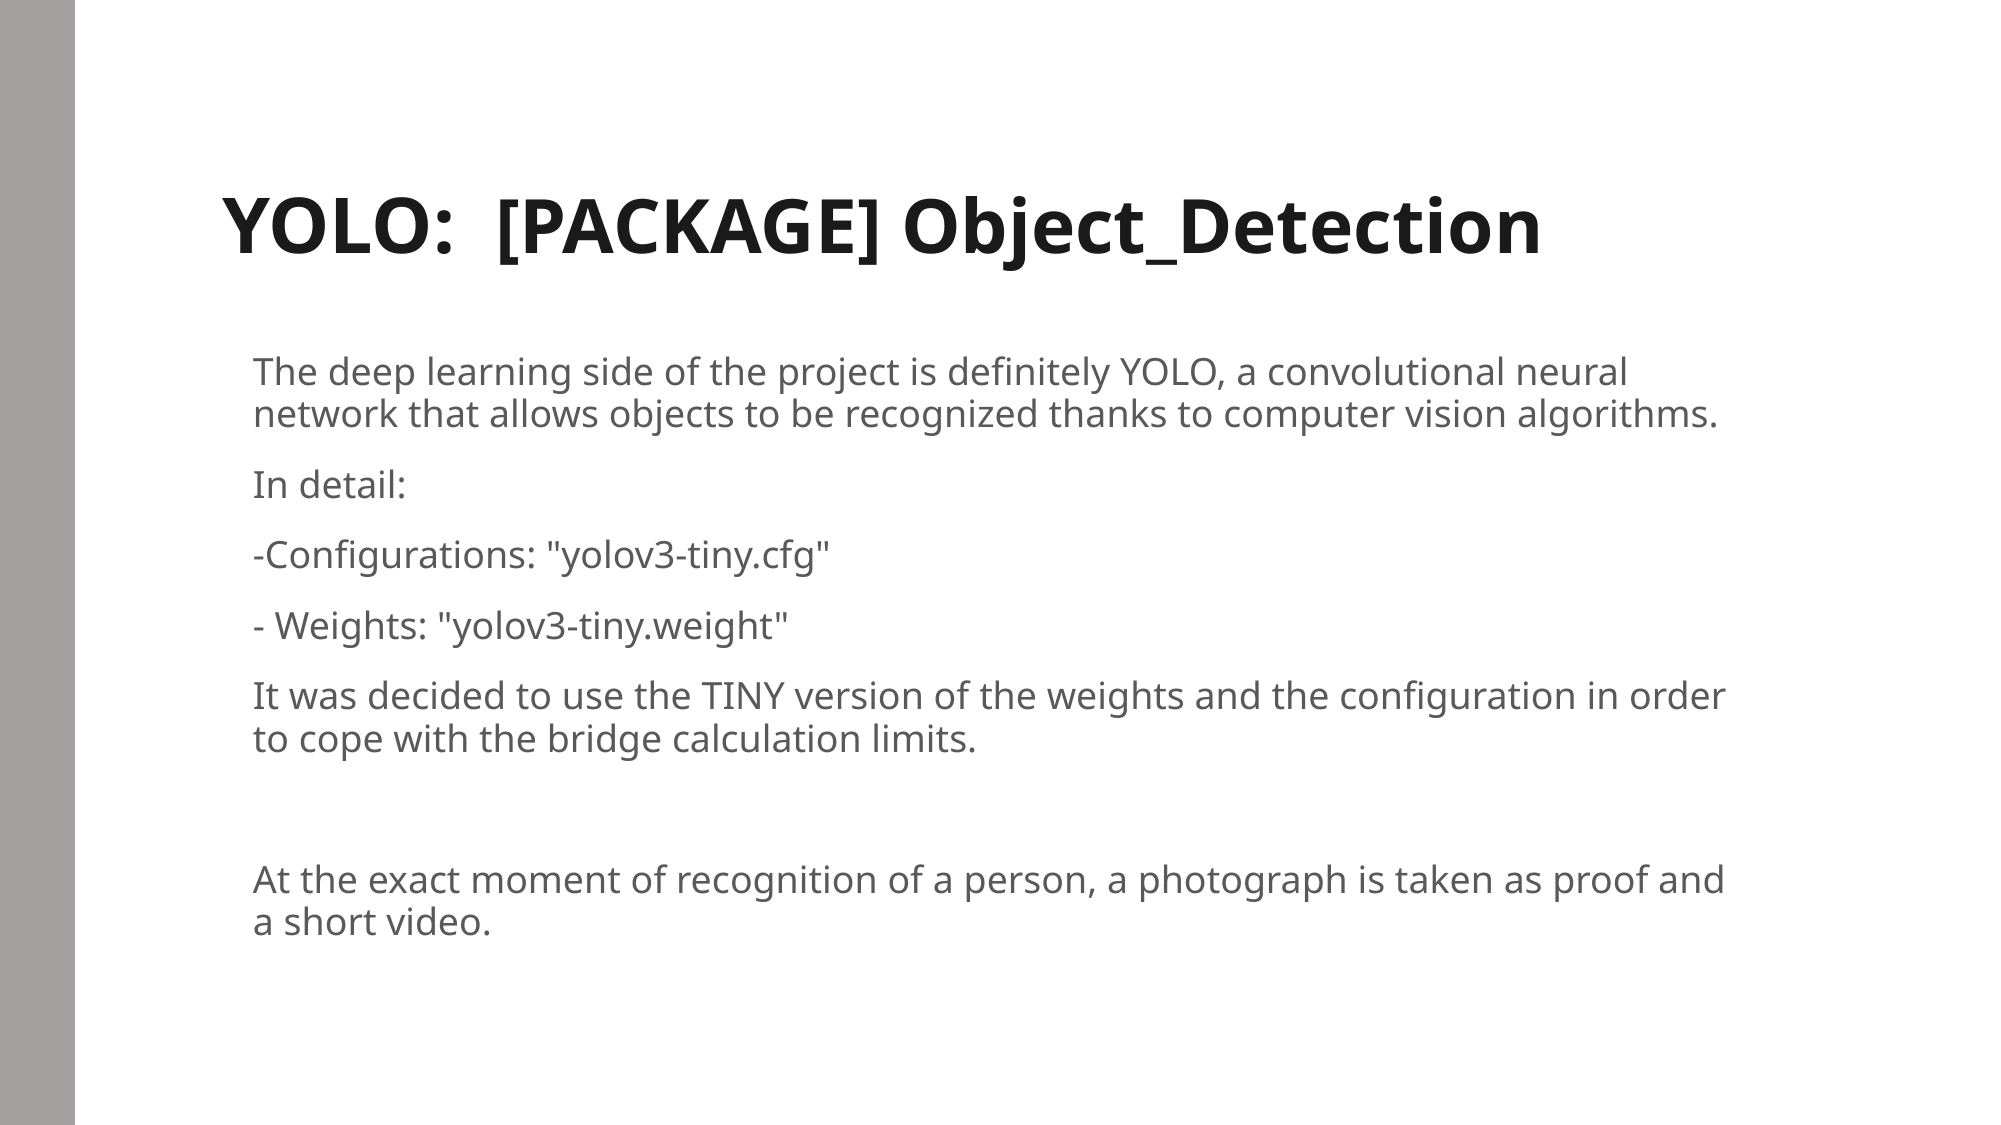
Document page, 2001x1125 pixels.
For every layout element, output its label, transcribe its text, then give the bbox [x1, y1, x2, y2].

list The deep learning side of the project is definitely YOLO, a convolutional neural network that allows objects to be recognized thanks to computer vision algorithms. In detail: -Configurations: "yolov3-tiny.cfg" - Weights: "yolov3-tiny.weight" It was decided to use the TINY version of the weights and the configuration in order to cope with the bridge calculation limits. At the exact moment of recognition of a person, a photograph is taken as proof and a short video. [237, 343, 1745, 992]
title YOLO: [PACKAGE] Object_Detection [206, 48, 1797, 278]
